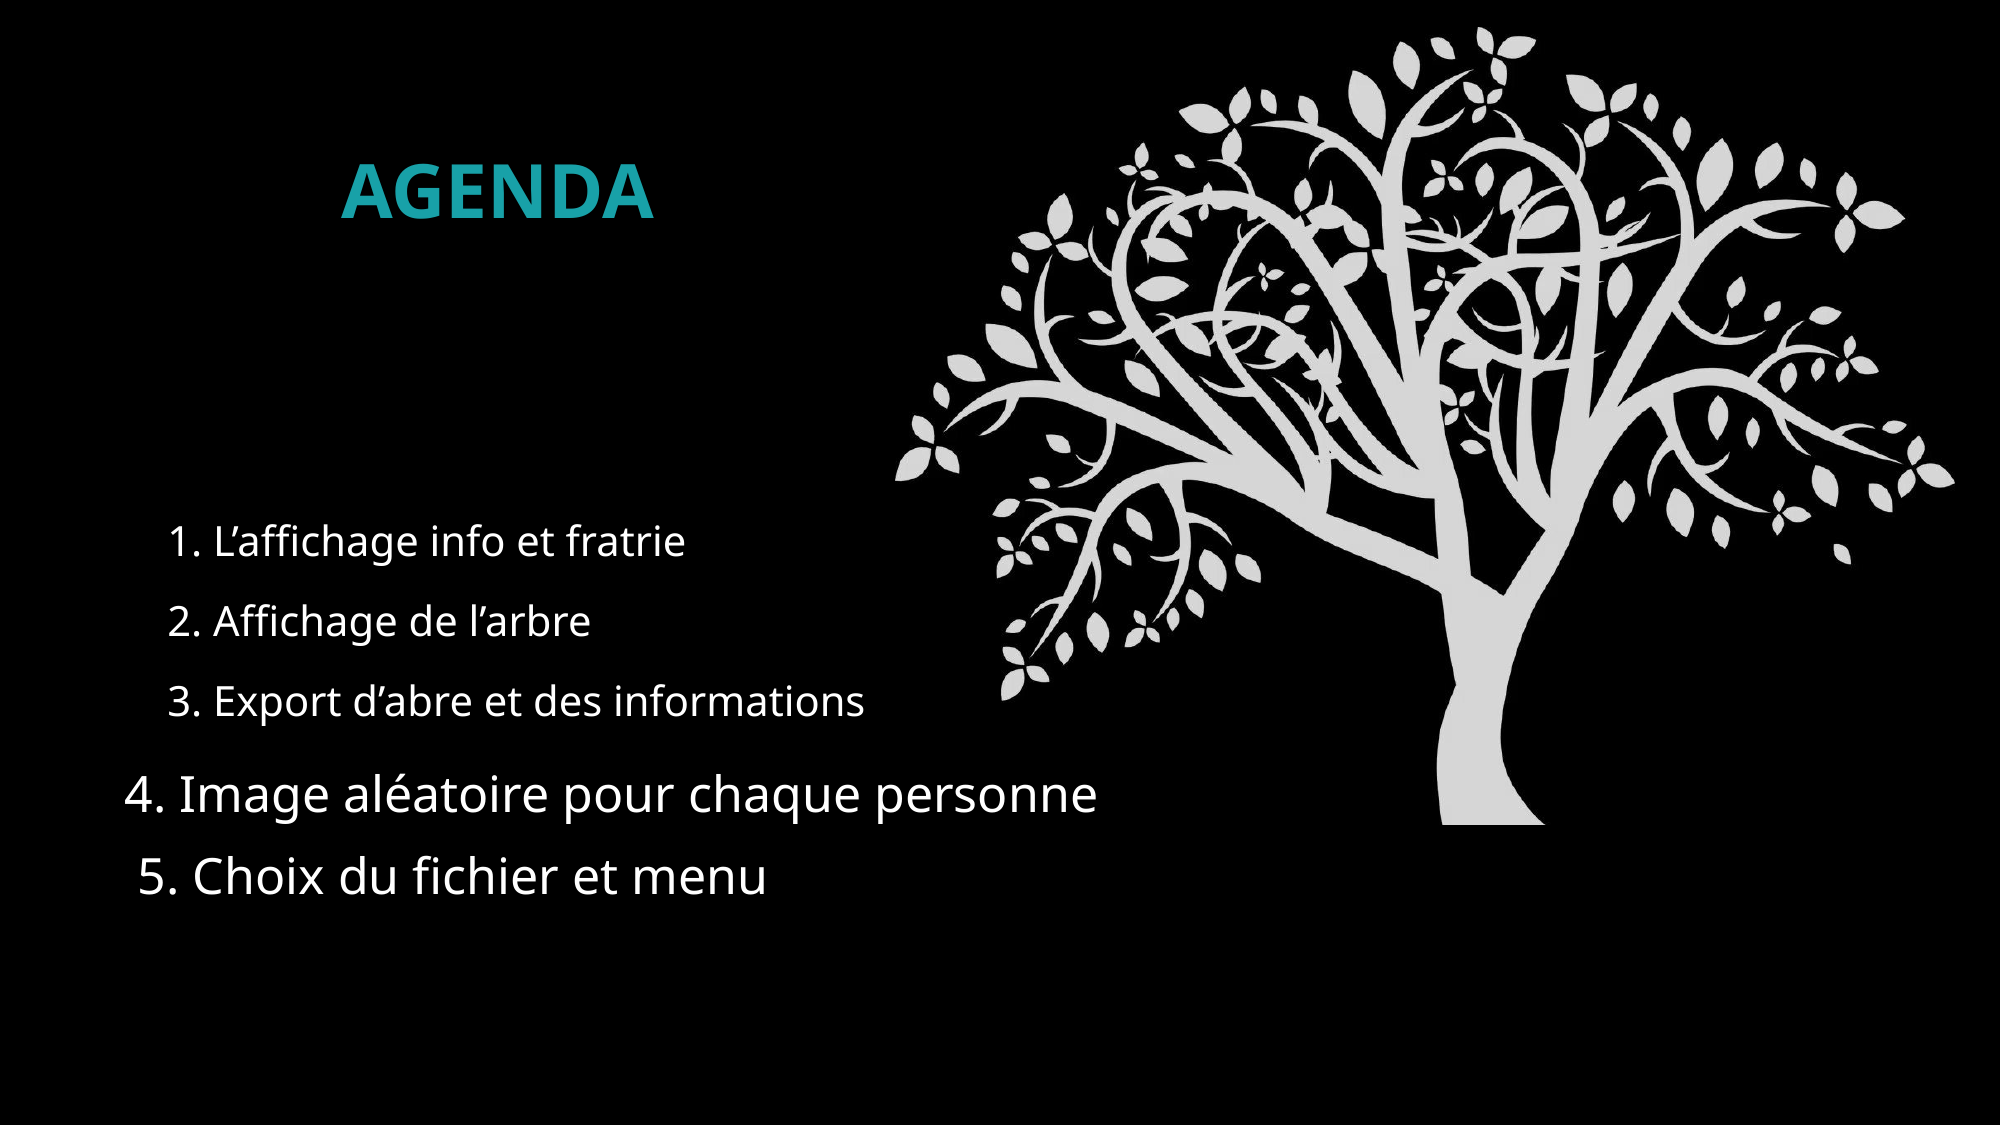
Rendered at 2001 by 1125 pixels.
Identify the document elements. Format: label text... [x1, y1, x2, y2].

list 1. L’affichage info et fratrie [146, 515, 895, 576]
list 2. Affichage de l’arbre [146, 595, 895, 656]
title AGENDA [0, 146, 895, 280]
text_box 5. Choix du fichier et menu [123, 837, 784, 912]
list 3. Export d’abre et des informations [146, 675, 895, 736]
text_box 4. Image aléatoire pour chaque personne [109, 755, 1114, 890]
picture [895, 27, 1955, 825]
